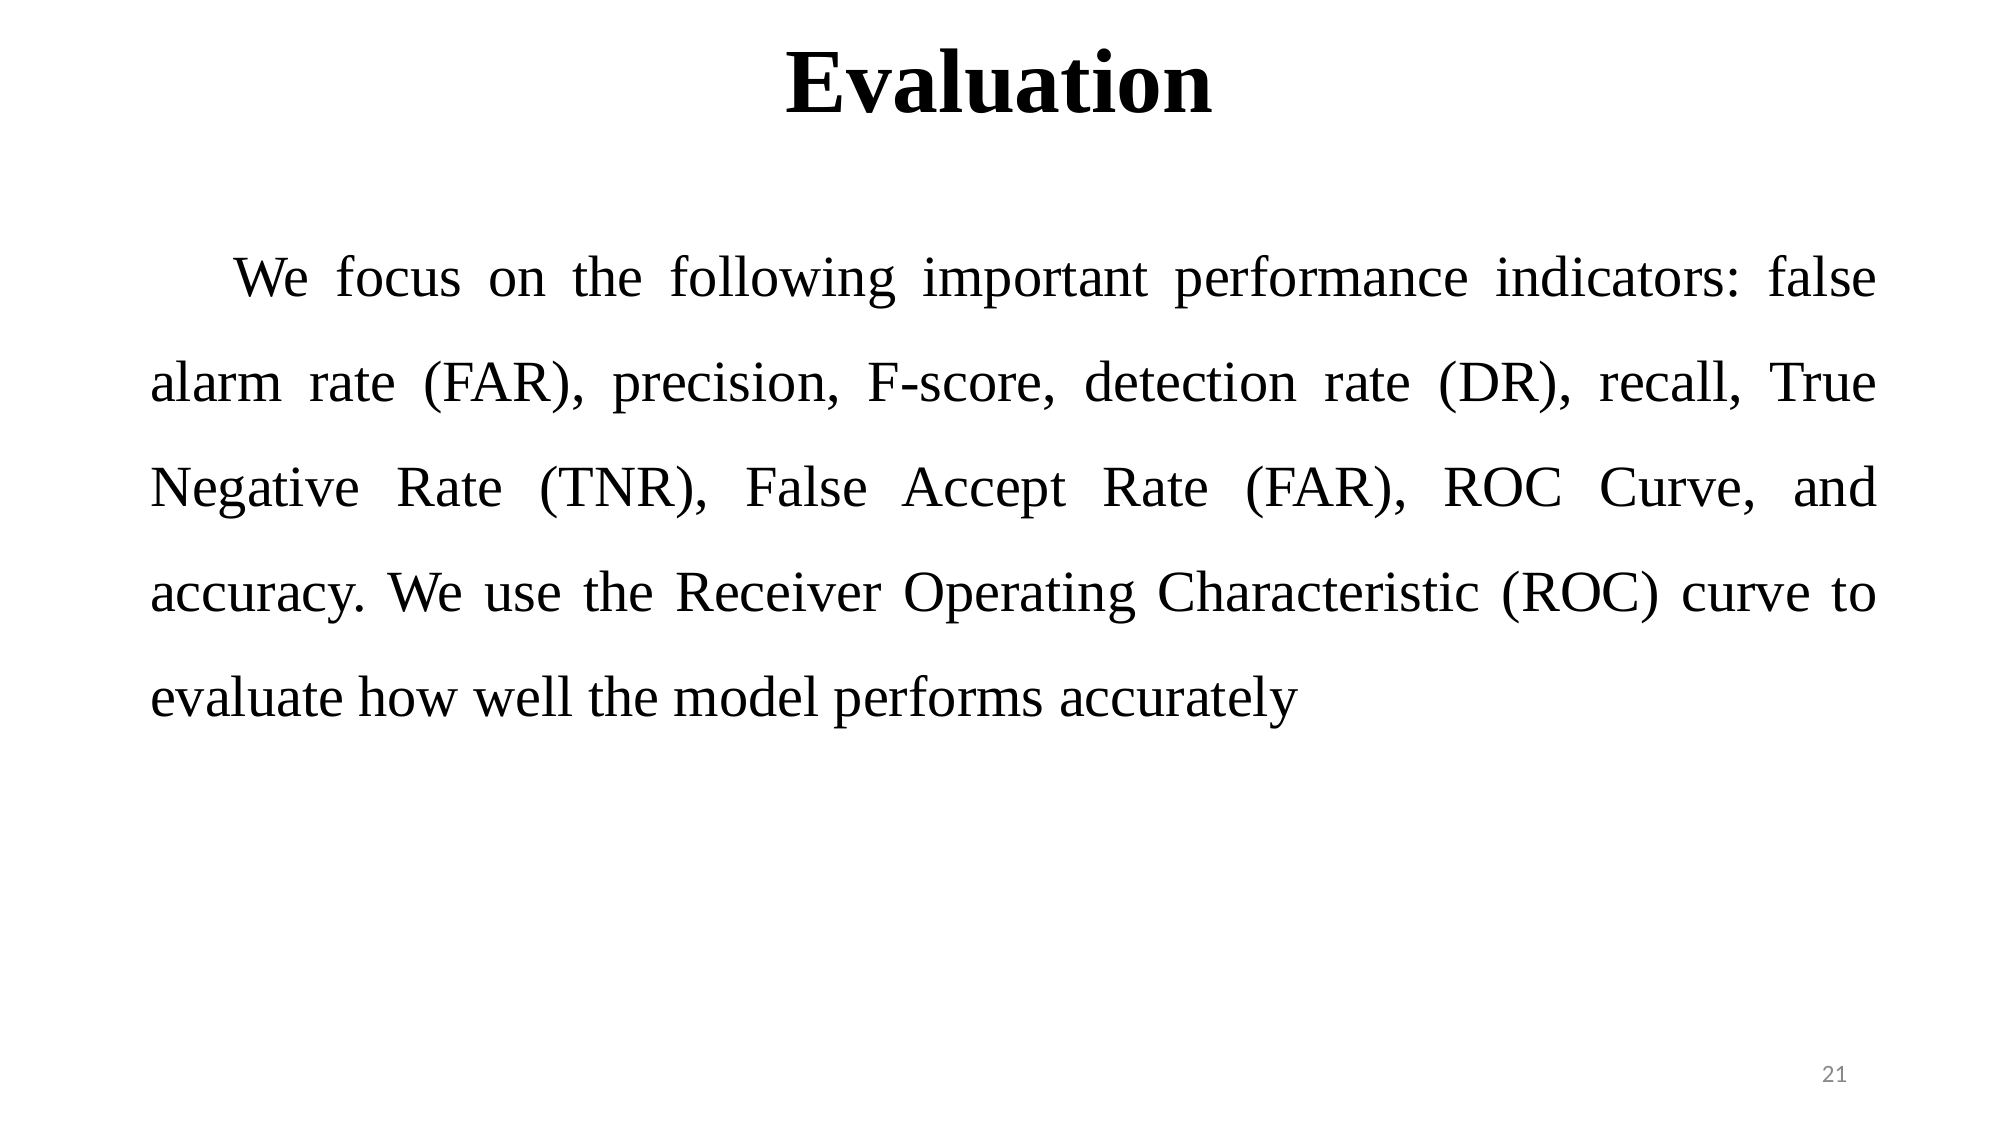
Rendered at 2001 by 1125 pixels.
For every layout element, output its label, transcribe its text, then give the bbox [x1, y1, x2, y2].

title Evaluation [137, 59, 1863, 195]
slide_number 21 [1412, 1042, 1863, 1103]
list We focus on the following important performance indicators: false alarm rate (FAR), precision, F-score, detection rate (DR), recall, True Negative Rate (TNR), False Accept Rate (FAR), ROC Curve, and accuracy. We use the Receiver Operating Characteristic (ROC) curve to evaluate how well the model performs accurately [122, 195, 1894, 1014]
